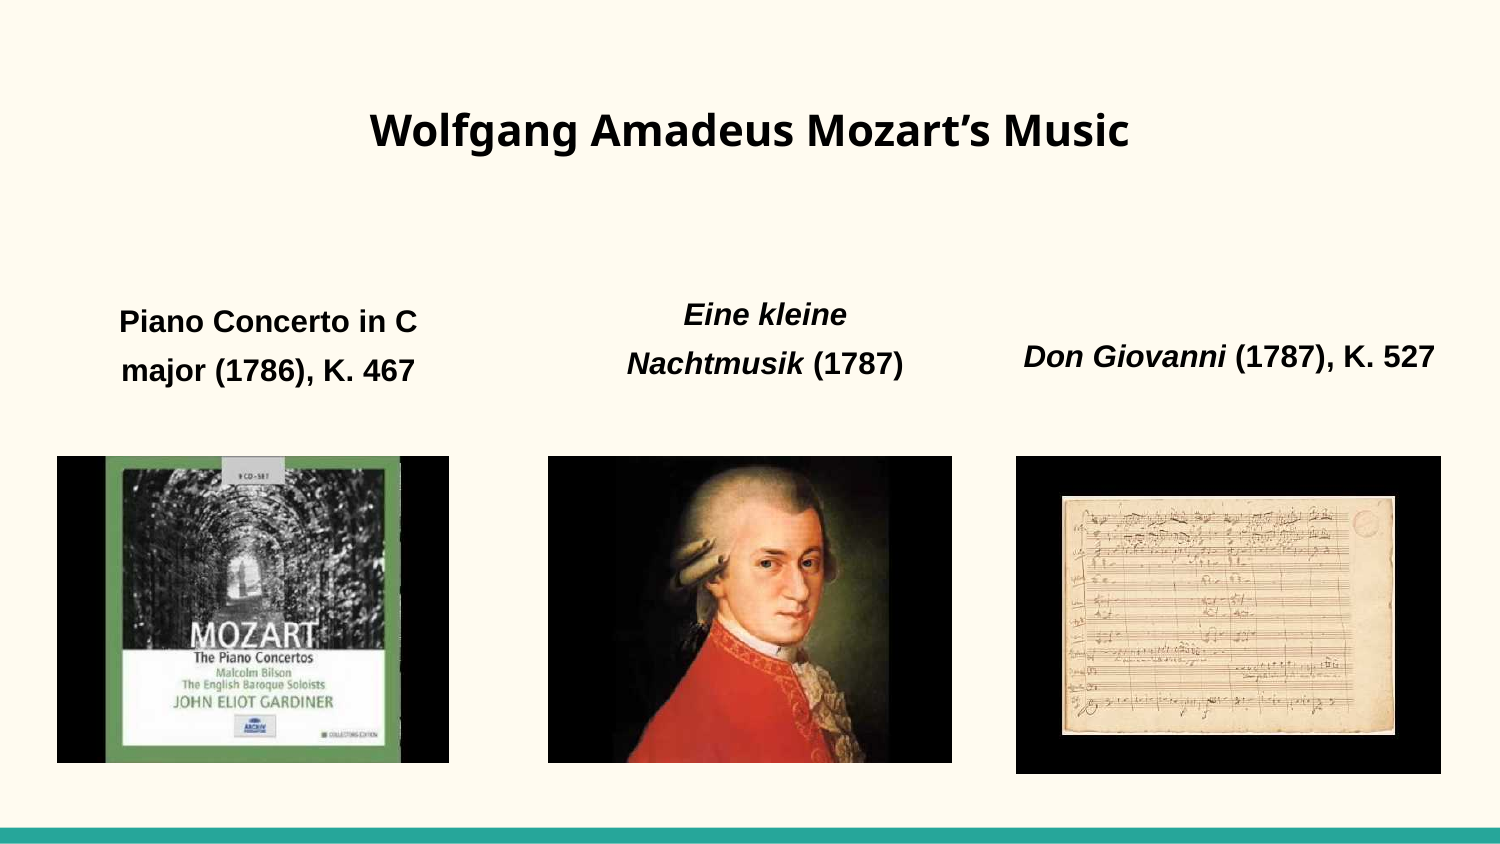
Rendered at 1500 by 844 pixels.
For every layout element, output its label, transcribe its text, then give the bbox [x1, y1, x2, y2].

text_box Eine kleine Nachtmusik (1787) [548, 268, 952, 431]
text_box Don Giovanni (1787), K. 527 [977, 309, 1480, 424]
picture [547, 456, 952, 763]
title Wolfgang Amadeus Mozart’s Music [51, 79, 1449, 181]
picture [1016, 456, 1441, 775]
text_box Piano Concerto in C major (1786), K. 467 [51, 275, 455, 443]
picture [57, 456, 449, 763]
